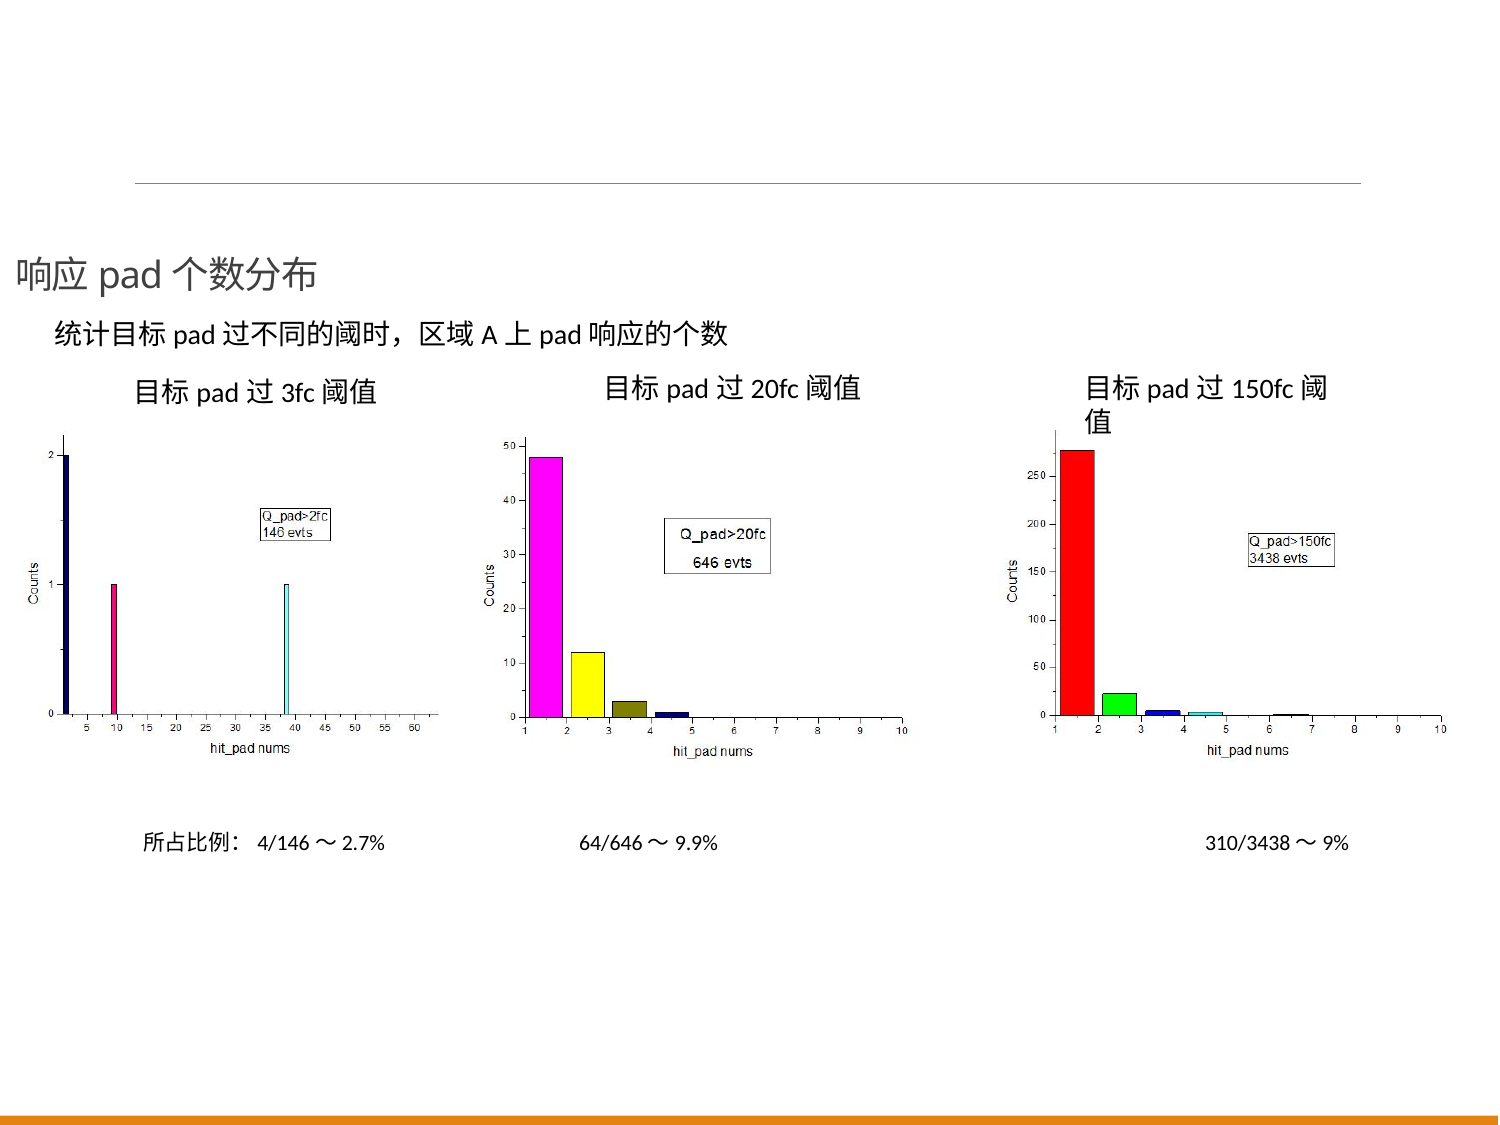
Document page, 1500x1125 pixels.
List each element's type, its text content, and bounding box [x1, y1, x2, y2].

text_box 310/3438～9% [1190, 820, 1500, 862]
picture [998, 407, 1460, 764]
text_box 目标pad过20fc阈值 [588, 363, 880, 412]
text_box 64/646～9.9% [564, 820, 904, 862]
text_box 所占比例：4/146～2.7% [128, 820, 468, 862]
text_box 目标pad过3fc阈值 [118, 366, 410, 416]
picture [466, 422, 921, 764]
text_box 统计目标pad过不同的阈时，区域A上pad响应的个数 [39, 309, 793, 358]
title 响应pad个数分布 [0, 140, 1294, 304]
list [21, 423, 459, 764]
text_box 目标pad过150fc阈值 [1069, 363, 1360, 404]
